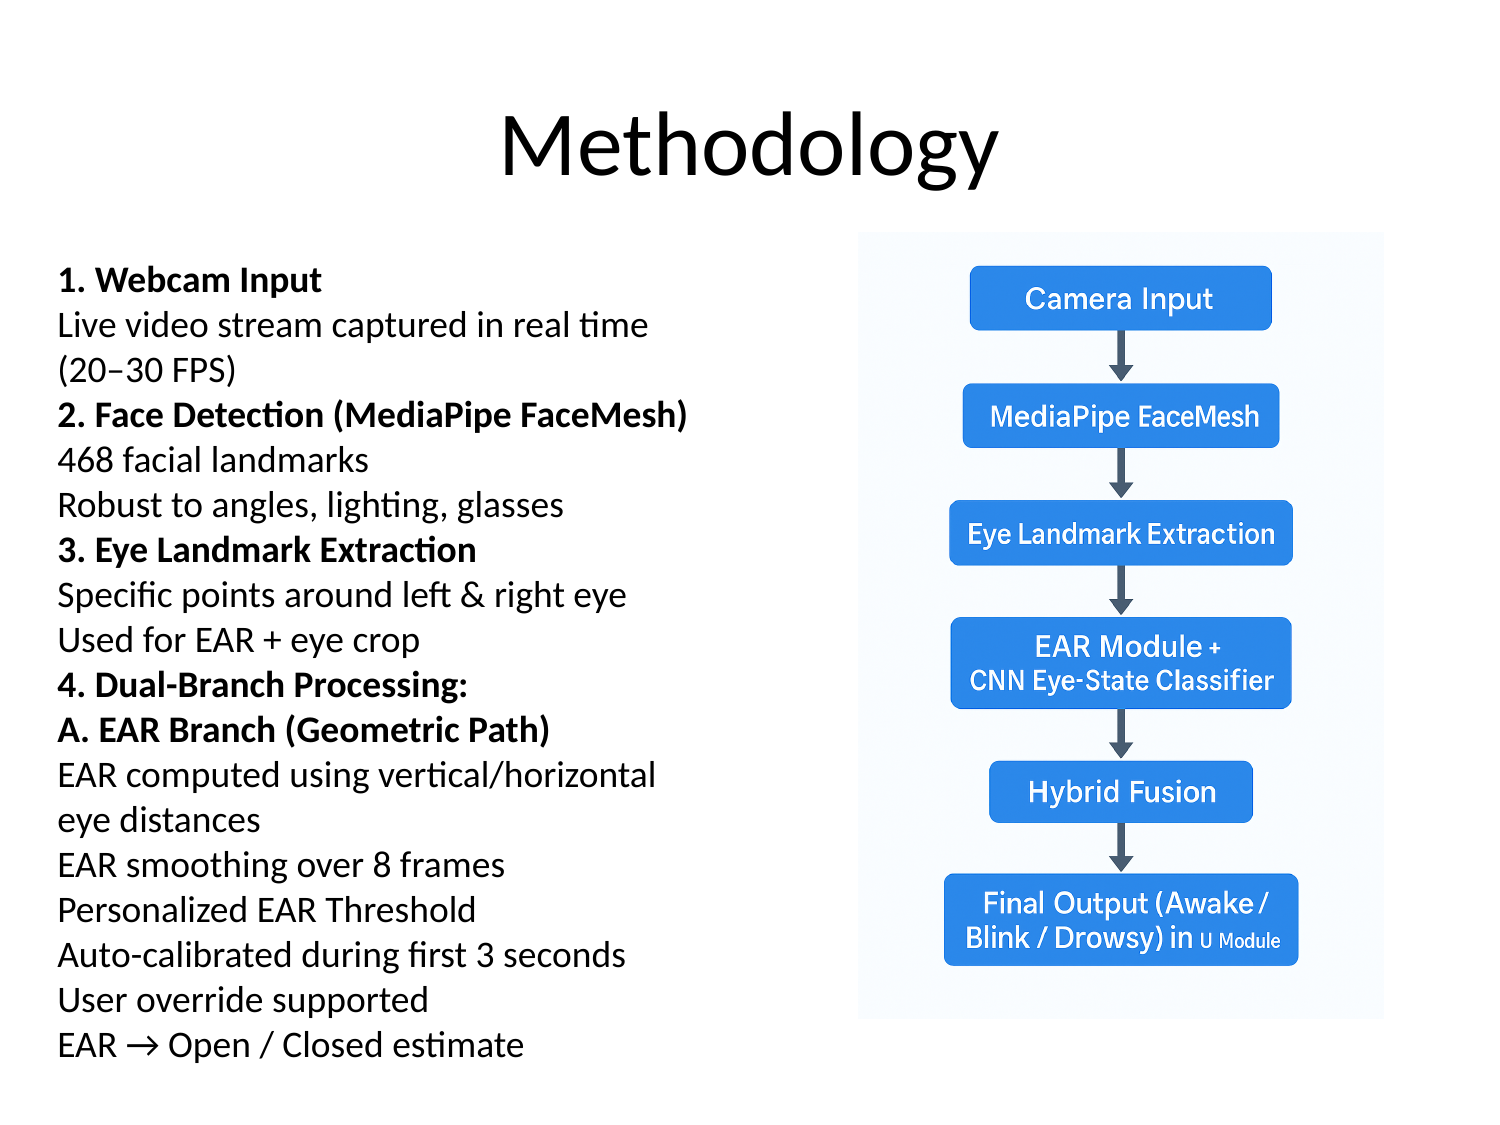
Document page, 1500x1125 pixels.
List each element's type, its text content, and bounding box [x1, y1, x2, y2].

title Methodology [75, 45, 1425, 233]
text_box 1. Webcam Input Live video stream captured in real time (20–30 FPS) 2. Face Detection (MediaPipe FaceMesh) 468 facial landmarks Robust to angles, lighting, glasses 3. Eye Landmark Extraction Specific points around left & right eye Used for EAR + eye crop 4. Dual-Branch Processing: A. EAR Branch (Geometric Path) EAR computed using vertical/horizontal eye distances EAR smoothing over 8 frames Personalized EAR Threshold Auto-calibrated during first 3 seconds User override supported EAR → Open / Closed estimate [42, 247, 726, 1125]
picture [858, 232, 1384, 1020]
